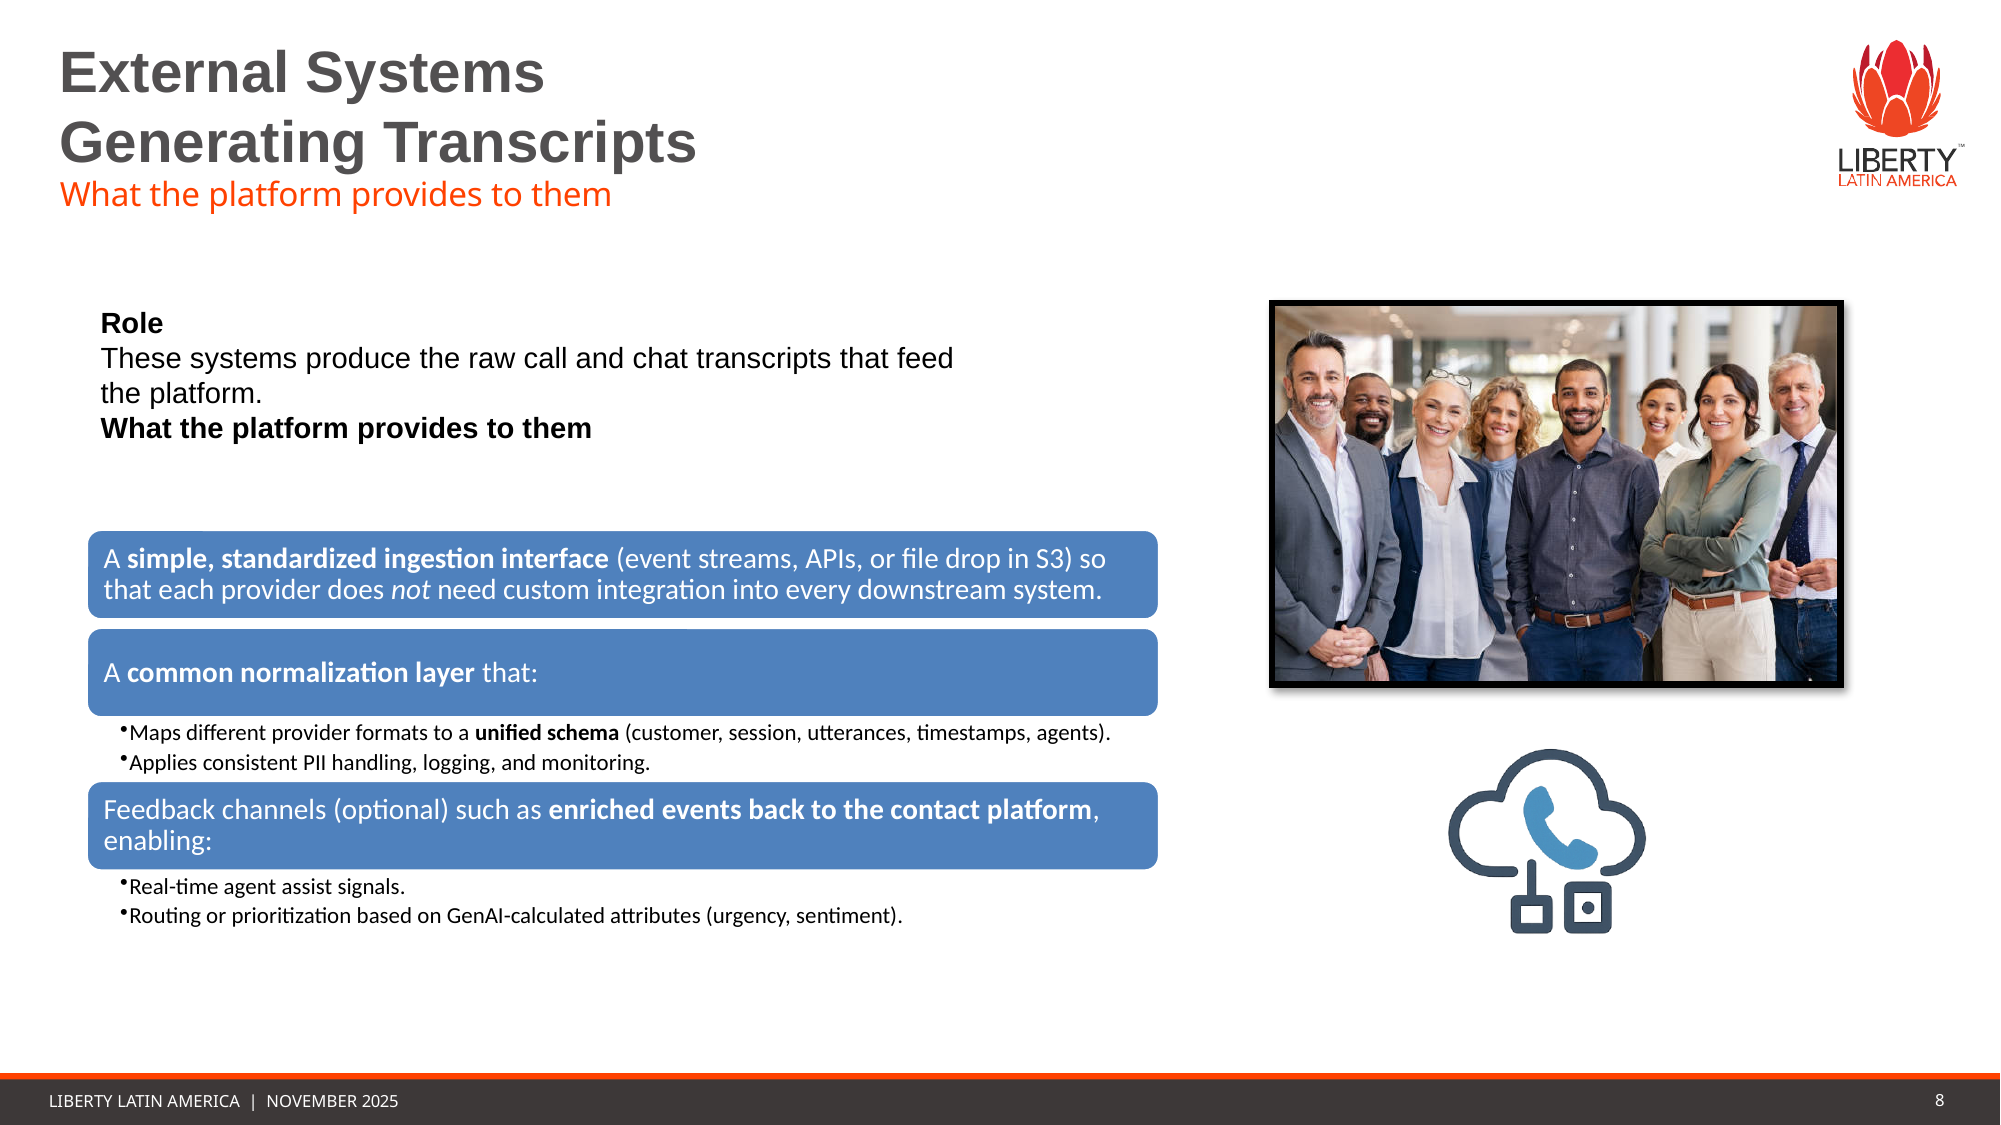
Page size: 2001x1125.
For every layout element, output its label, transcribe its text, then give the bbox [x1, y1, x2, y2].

title External Systems Generating Transcripts What the platform provides to them [59, 26, 729, 254]
text_box [0, 0, 1838, 165]
picture [1424, 709, 1688, 953]
text_box Role These systems produce the raw call and chat transcripts that feed the platform. What the platform provides to them [85, 269, 1004, 487]
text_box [1852, 39, 1941, 138]
picture [1274, 306, 1838, 682]
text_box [85, 499, 1161, 963]
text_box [0, 1072, 2000, 1125]
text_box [1839, 143, 1965, 187]
